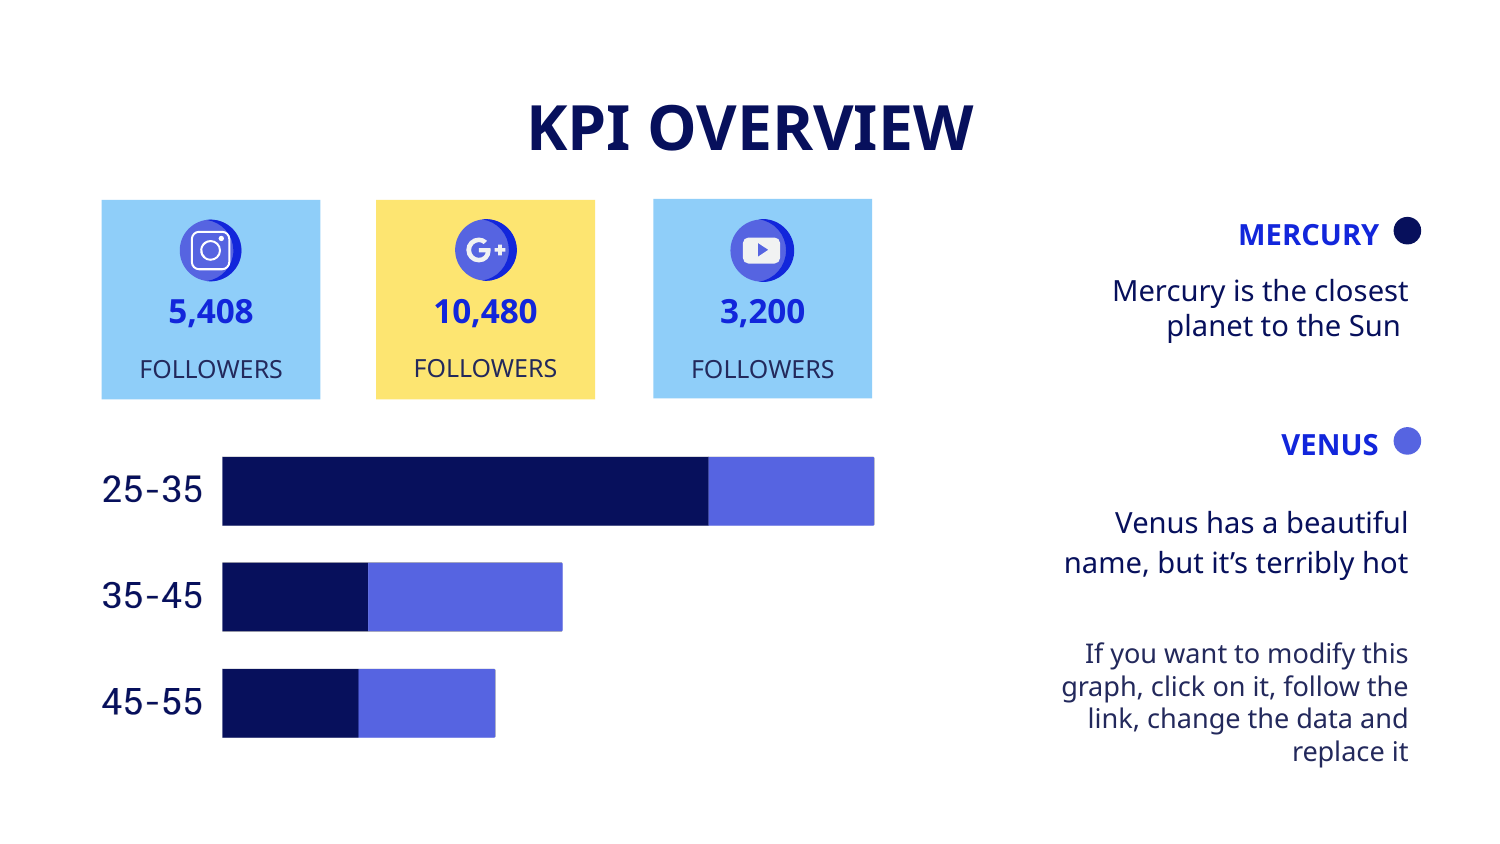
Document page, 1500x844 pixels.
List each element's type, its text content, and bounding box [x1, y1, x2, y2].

text_box [218, 235, 224, 242]
text_box [101, 199, 321, 275]
text_box [376, 199, 596, 275]
text_box [200, 240, 221, 261]
text_box [193, 233, 228, 268]
text_box [455, 219, 508, 281]
text_box [101, 324, 321, 377]
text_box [730, 218, 796, 283]
text_box [1393, 216, 1422, 245]
text_box [179, 220, 225, 281]
text_box [190, 230, 231, 271]
subtitle Mercury is the closest planet to the Sun [1028, 257, 1424, 388]
text_box VENUS [1153, 411, 1394, 471]
text_box FOLLOWERS [108, 334, 315, 377]
text_box If you want to modify this graph, click on it, follow the link, change the data and replace it [1153, 621, 1424, 732]
title KPI OVERVIEW [75, 72, 1425, 167]
text_box MERCURY [1030, 200, 1395, 257]
text_box FOLLOWERS [382, 332, 589, 377]
text_box 3,200 [653, 275, 873, 324]
text_box FOLLOWERS [659, 334, 866, 377]
text_box [653, 324, 873, 377]
text_box 10,480 [376, 275, 596, 324]
text_box [653, 198, 873, 275]
picture [81, 378, 1150, 778]
text_box [206, 219, 242, 282]
subtitle Venus has a beautiful name, but it’s terribly hot [1153, 474, 1424, 605]
text_box [1393, 427, 1422, 455]
text_box 5,408 [101, 275, 321, 324]
text_box [466, 237, 491, 263]
text_box [482, 219, 517, 281]
text_box [494, 244, 506, 256]
text_box [376, 324, 596, 377]
